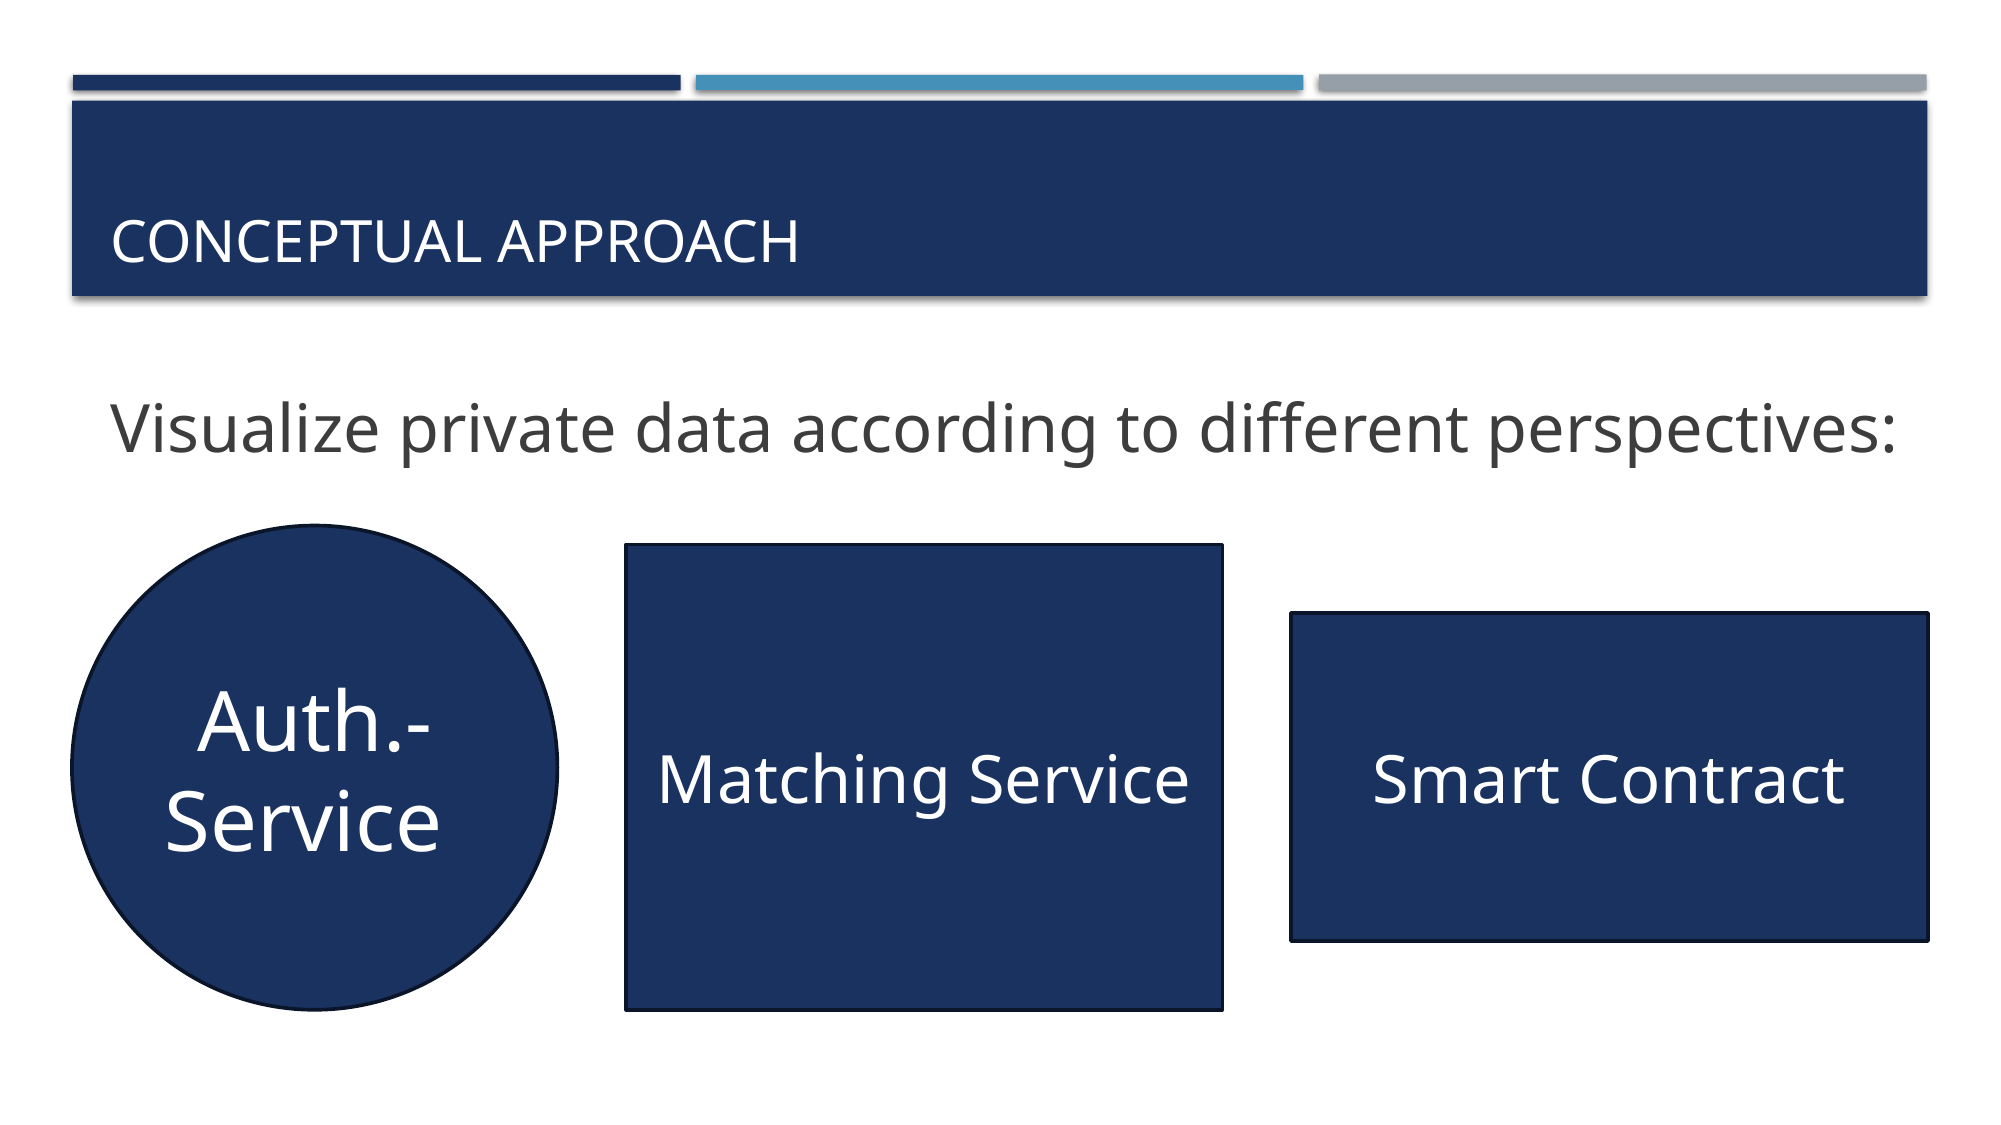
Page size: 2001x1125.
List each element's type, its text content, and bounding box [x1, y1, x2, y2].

text_box Auth.- Service [70, 523, 560, 1012]
title Conceptual approach [95, 115, 1905, 282]
text_box Visualize private data according to different perspectives: [95, 378, 1953, 1031]
text_box Smart Contract [1289, 611, 1930, 943]
text_box Matching Service [624, 543, 1224, 1012]
